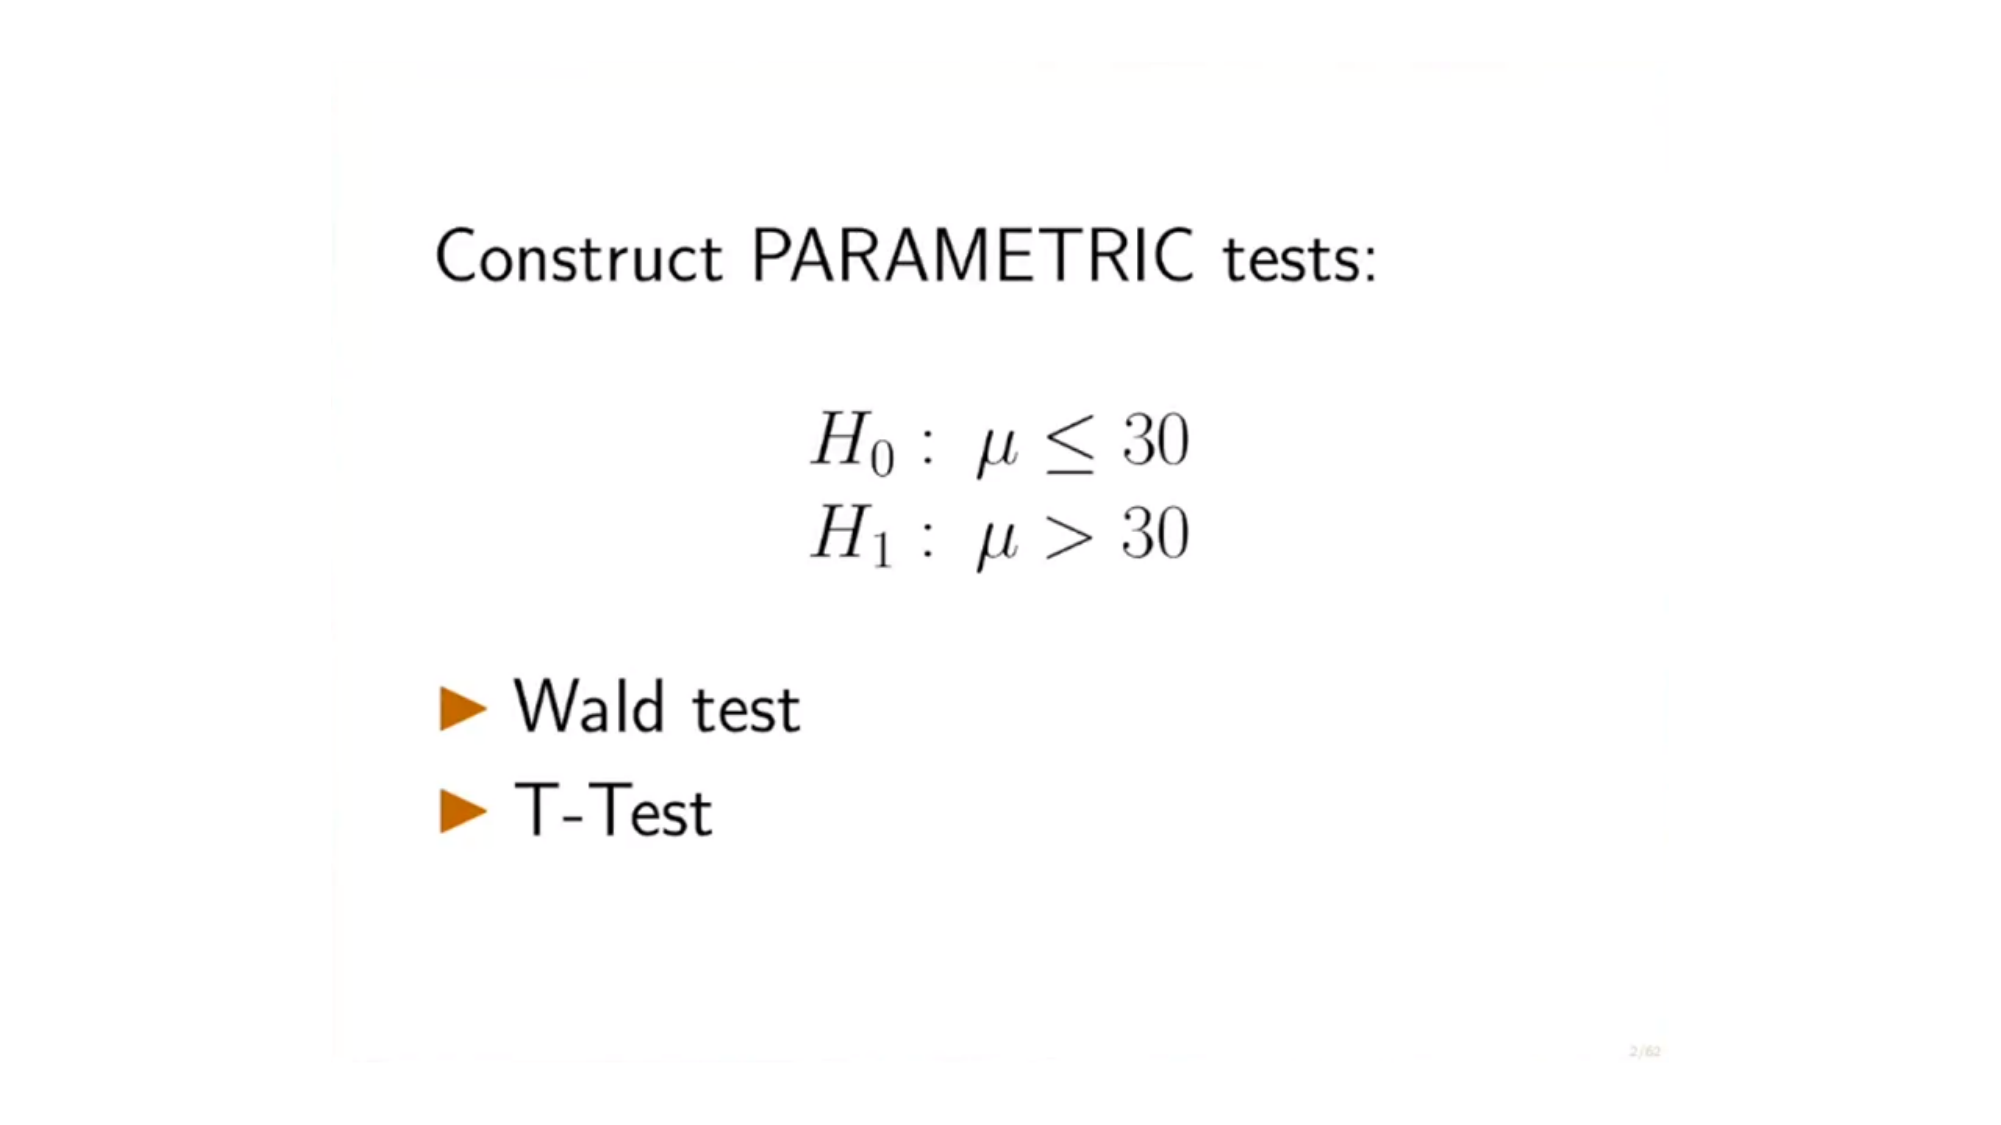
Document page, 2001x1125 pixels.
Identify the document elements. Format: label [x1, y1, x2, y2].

picture [331, 61, 1669, 1064]
